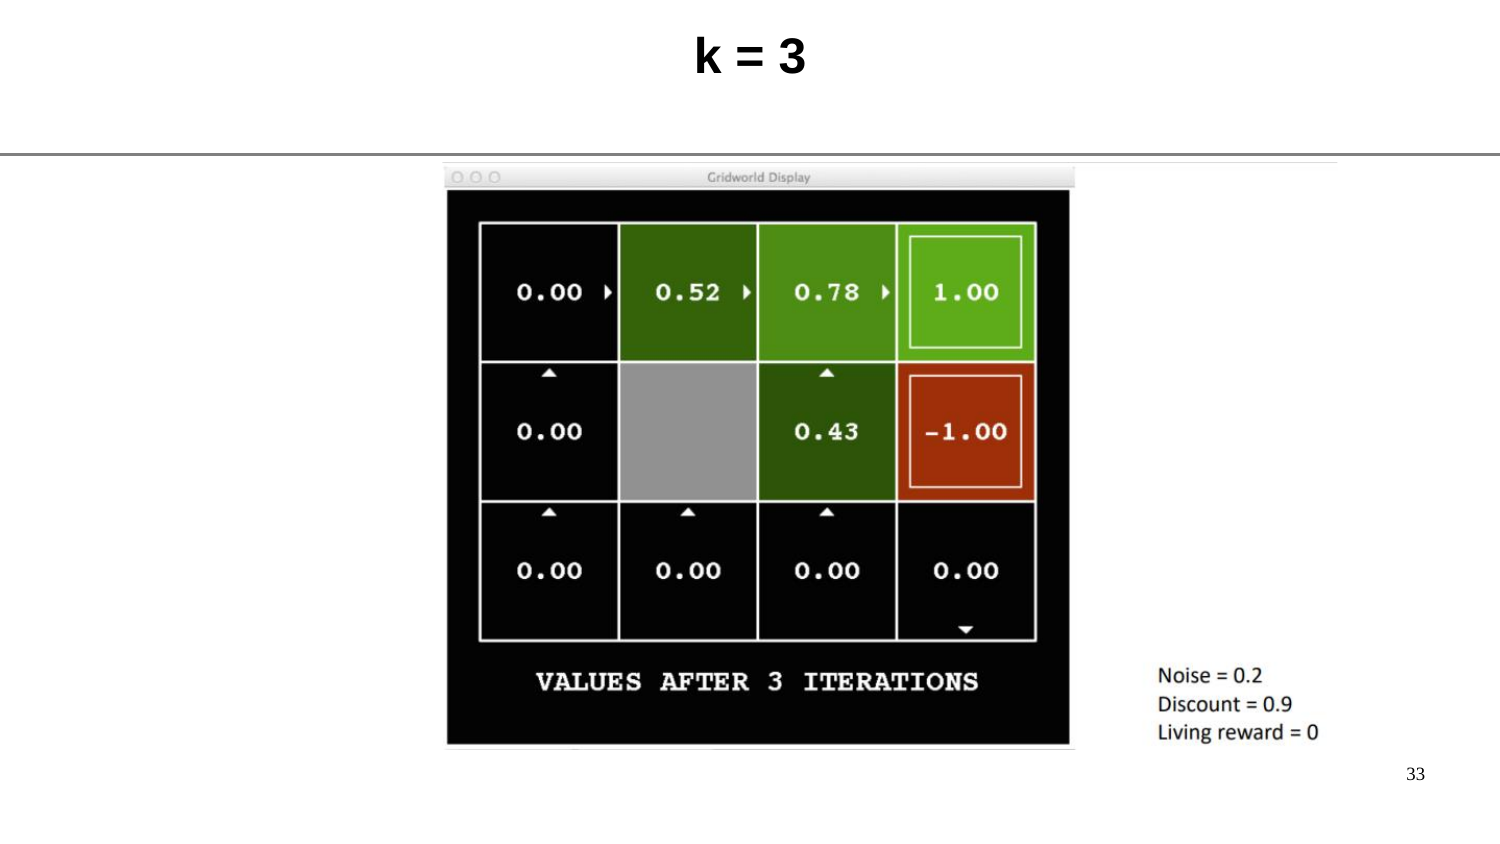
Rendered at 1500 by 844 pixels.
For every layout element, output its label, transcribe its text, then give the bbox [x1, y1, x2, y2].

text_box k = 3 [693, 27, 832, 84]
text_box [442, 162, 1338, 750]
text_box 33 [1406, 763, 1450, 784]
